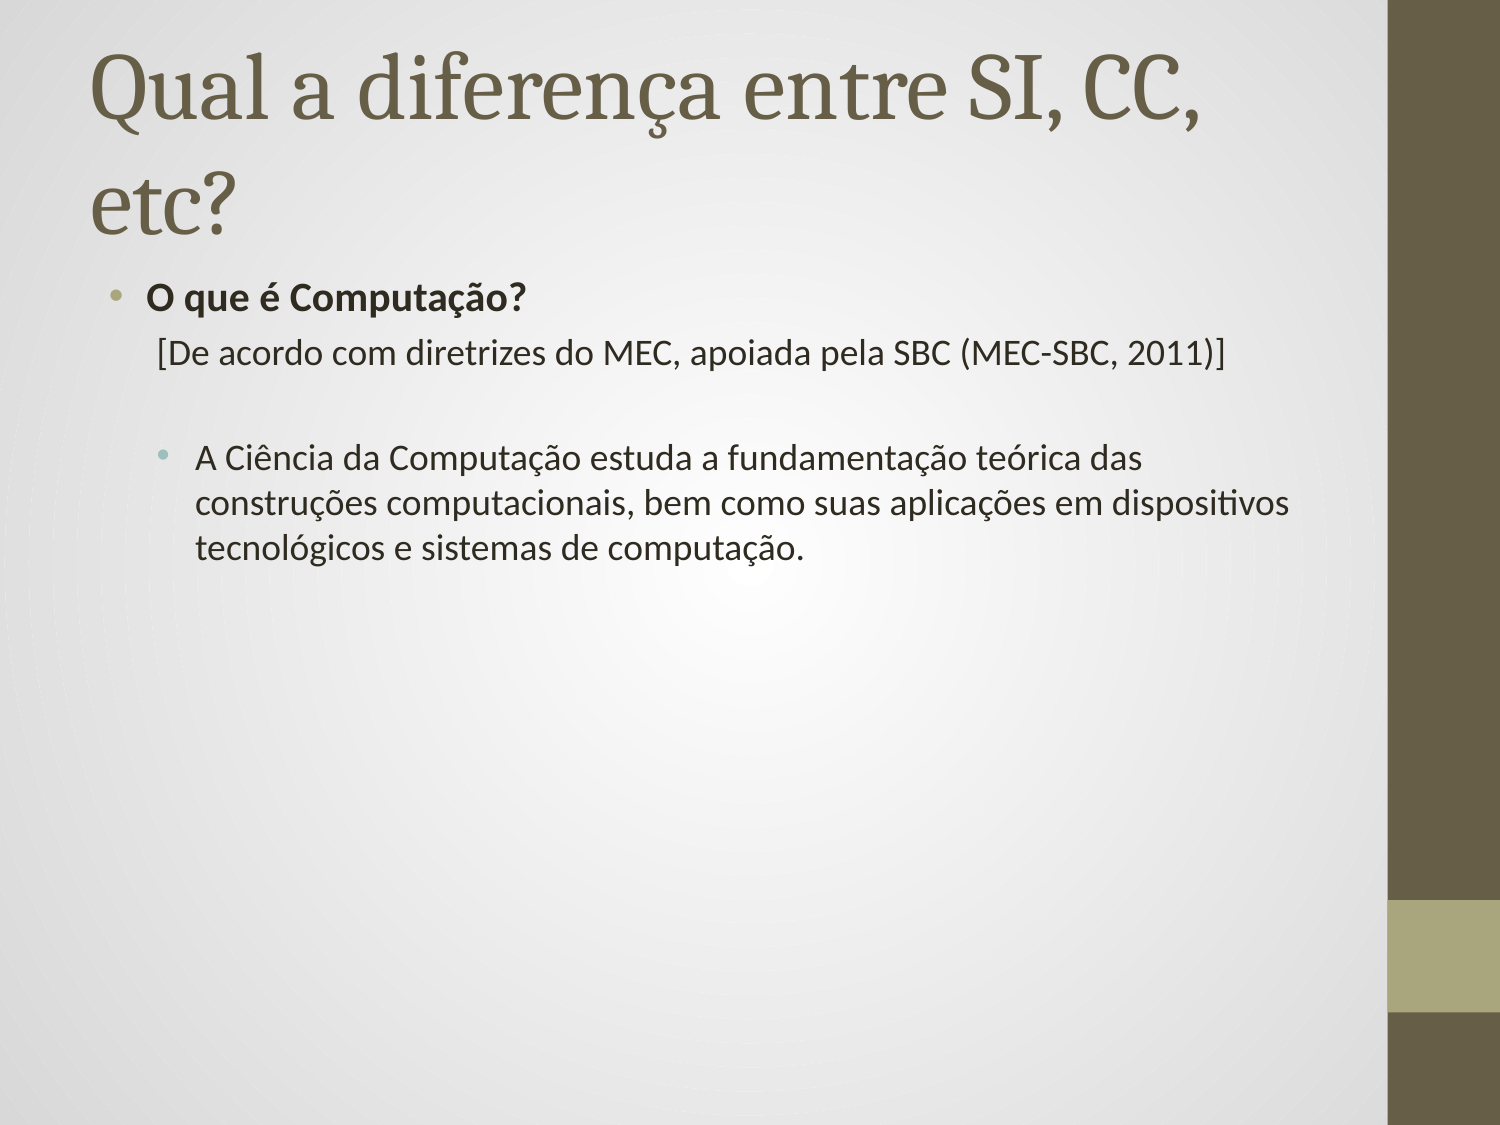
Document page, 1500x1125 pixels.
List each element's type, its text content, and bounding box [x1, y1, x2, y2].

list O que é Computação? [De acordo com diretrizes do MEC, apoiada pela SBC (MEC-SBC, 2011)] A Ciência da Computação estuda a fundamentação teórica das construções computacionais, bem como suas aplicações em dispositivos tecnológicos e sistemas de computação. [75, 262, 1325, 1083]
title Qual a diferença entre SI, CC, etc? [75, 45, 1388, 233]
